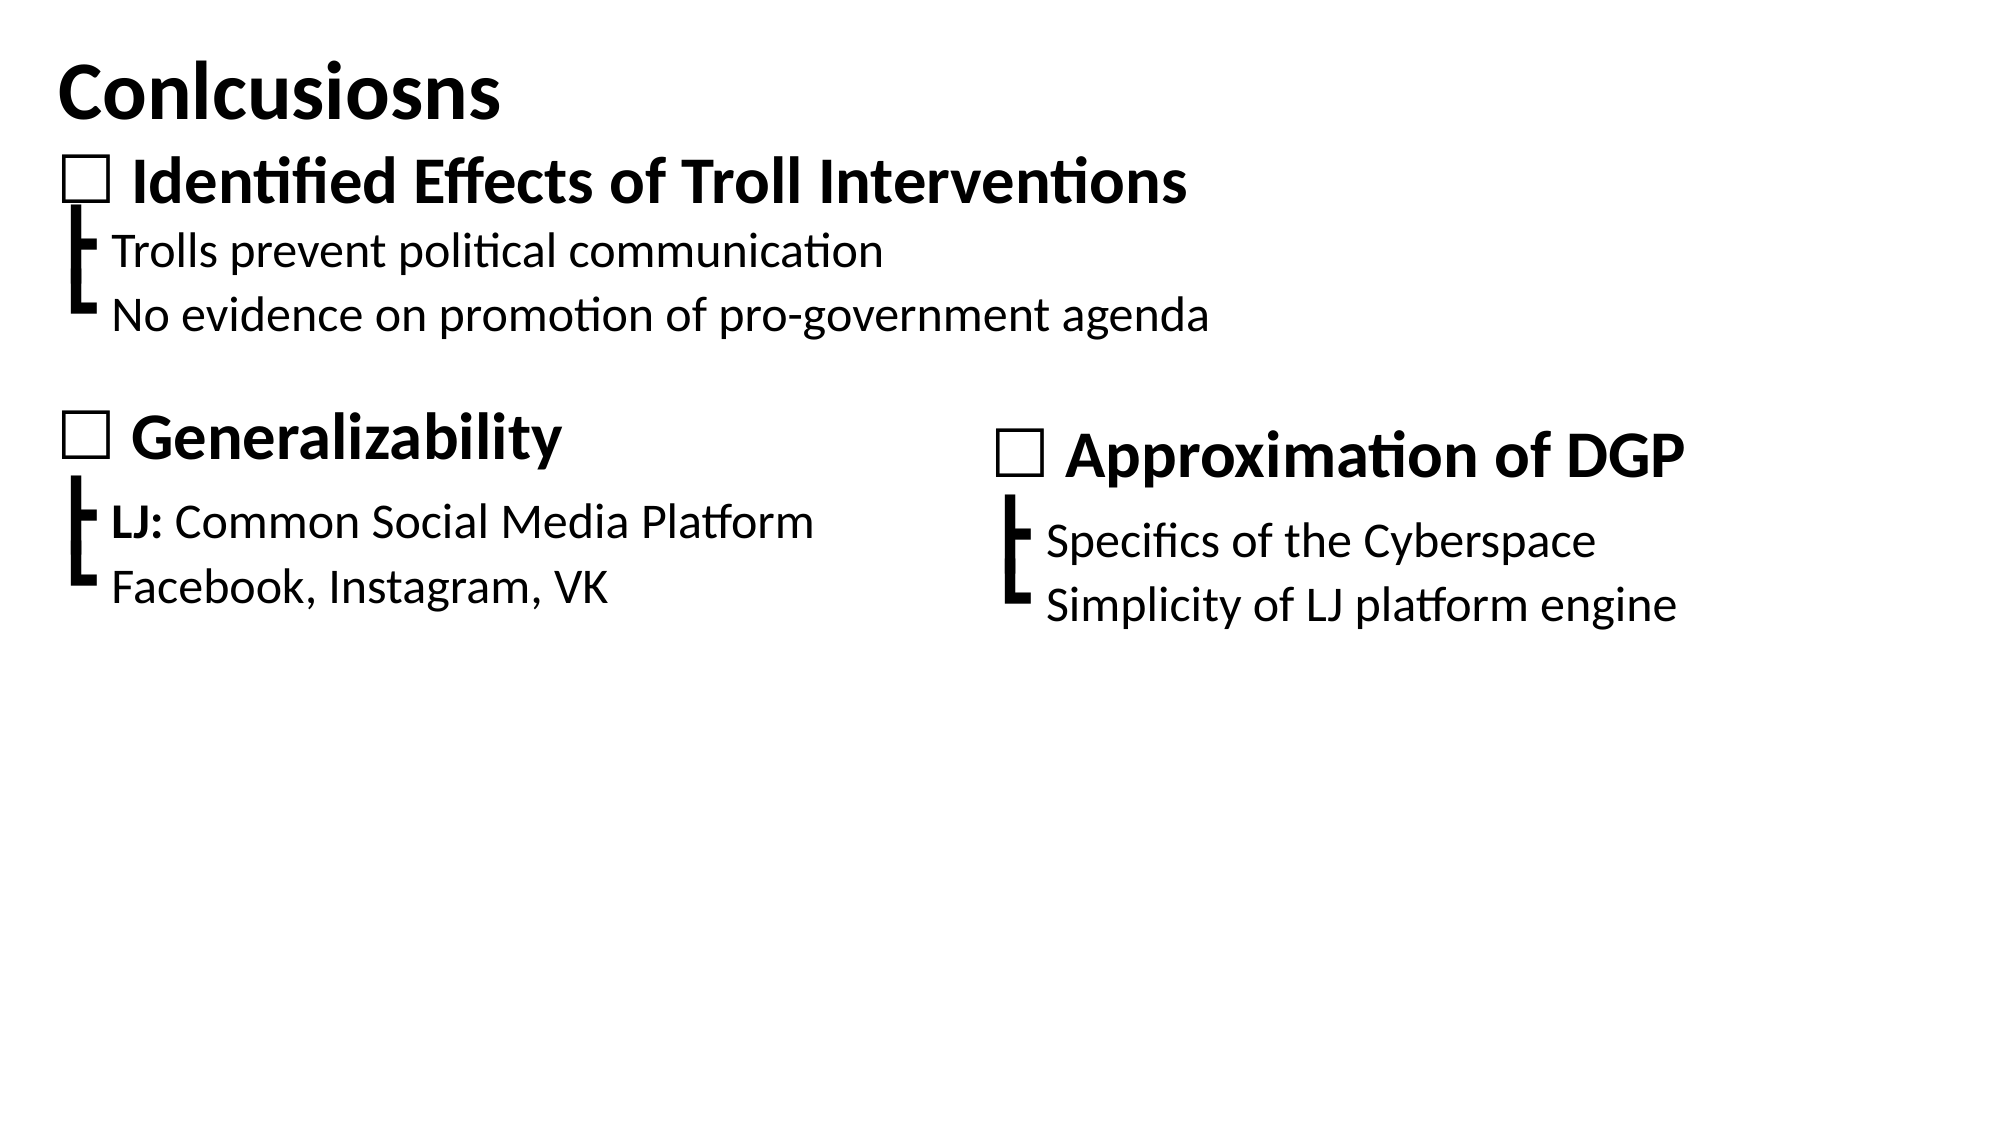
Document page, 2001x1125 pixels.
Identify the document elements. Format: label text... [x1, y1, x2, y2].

text_box Conlcusiosns [43, 25, 977, 146]
text_box ☐ Approximation of DGP ┣ Specifics of the Сyberspace ┗ Simplicity of LJ platform engine [972, 353, 2000, 696]
text_box ☐ Identified Effects of Troll Interventions ┣ Trolls prevent political communication ┗ No evidence on promotion of pro-government agenda ☐ Generalizability ┣ LJ: Common Social Media Platform ┗ Facebook, Instagram, VK [37, 139, 1543, 725]
